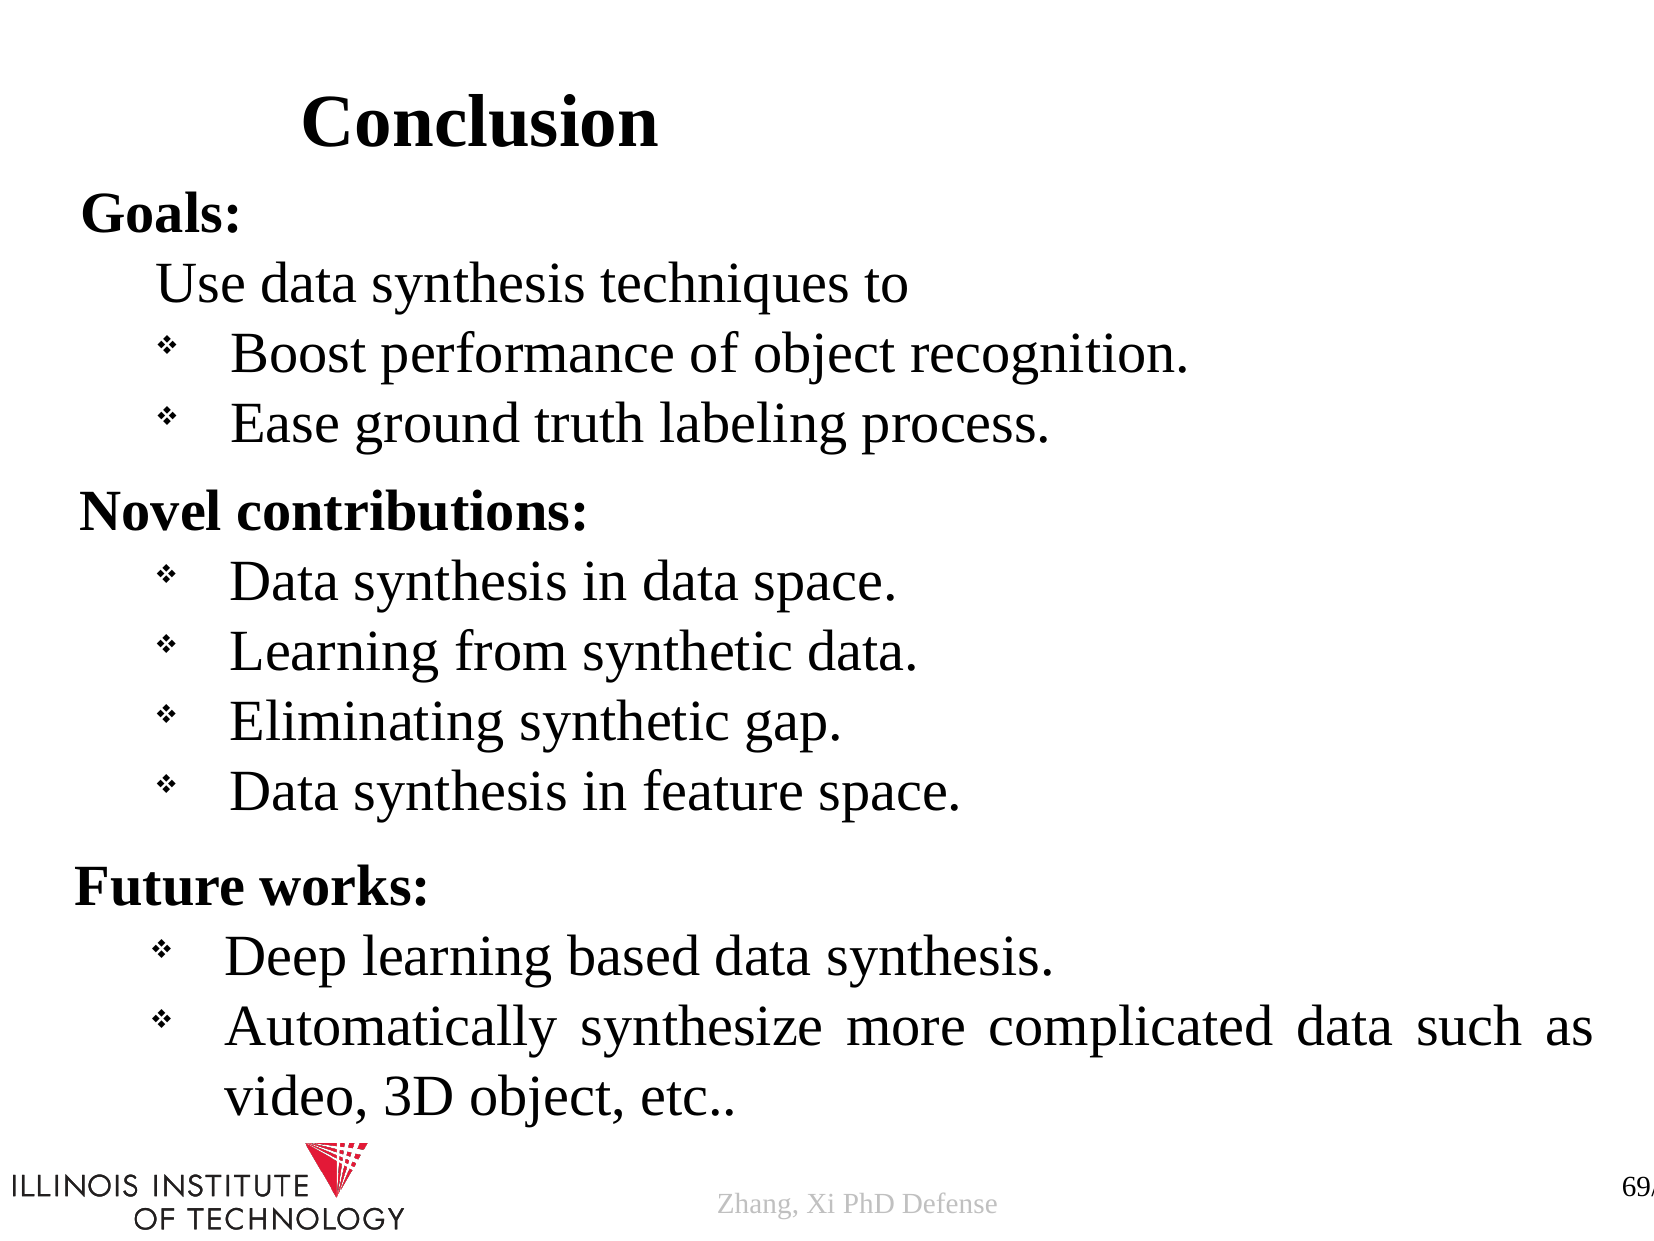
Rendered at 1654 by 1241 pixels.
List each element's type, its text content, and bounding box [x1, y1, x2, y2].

slide_number 69/ [1610, 1166, 1654, 1241]
text_box Future works: Deep learning based data synthesis. Automatically synthesize more complicated data such as video, 3D object, etc.. [60, 839, 1610, 1241]
picture [13, 1142, 60, 1230]
text_box Conclusion [285, 19, 675, 166]
text_box Goals: Use data synthesis techniques to Boost performance of object recognition. Ease ground truth labeling process. [65, 166, 1206, 462]
text_box Novel contributions: Data synthesis in data space. Learning from synthetic data. Eliminating synthetic gap. Data synthesis in feature space. [64, 465, 978, 830]
